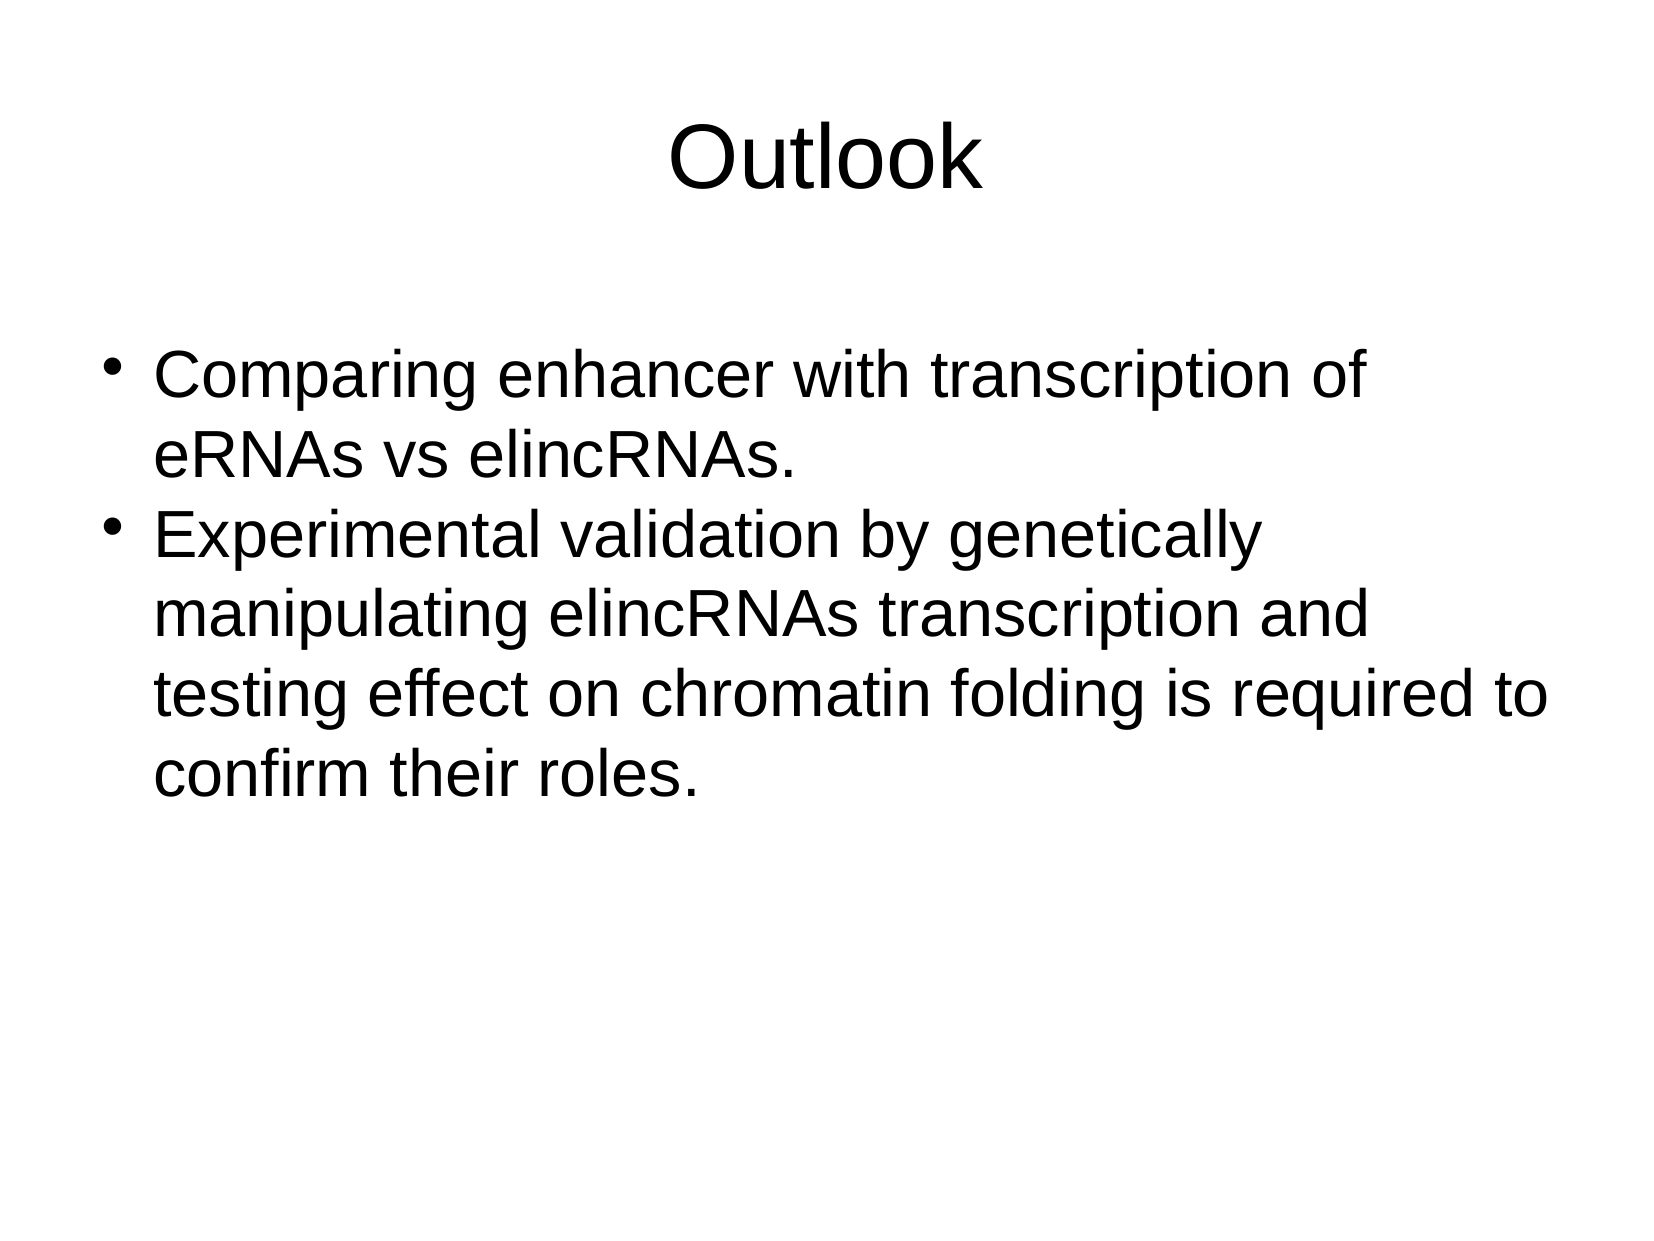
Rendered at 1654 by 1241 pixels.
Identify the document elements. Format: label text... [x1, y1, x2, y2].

text_box Outlook [82, 49, 1570, 256]
text_box Comparing enhancer with transcription of eRNAs vs elincRNAs. Experimental validation by genetically manipulating elincRNAs transcription and testing effect on chromatin folding is required to confirm their roles. [82, 330, 1570, 830]
